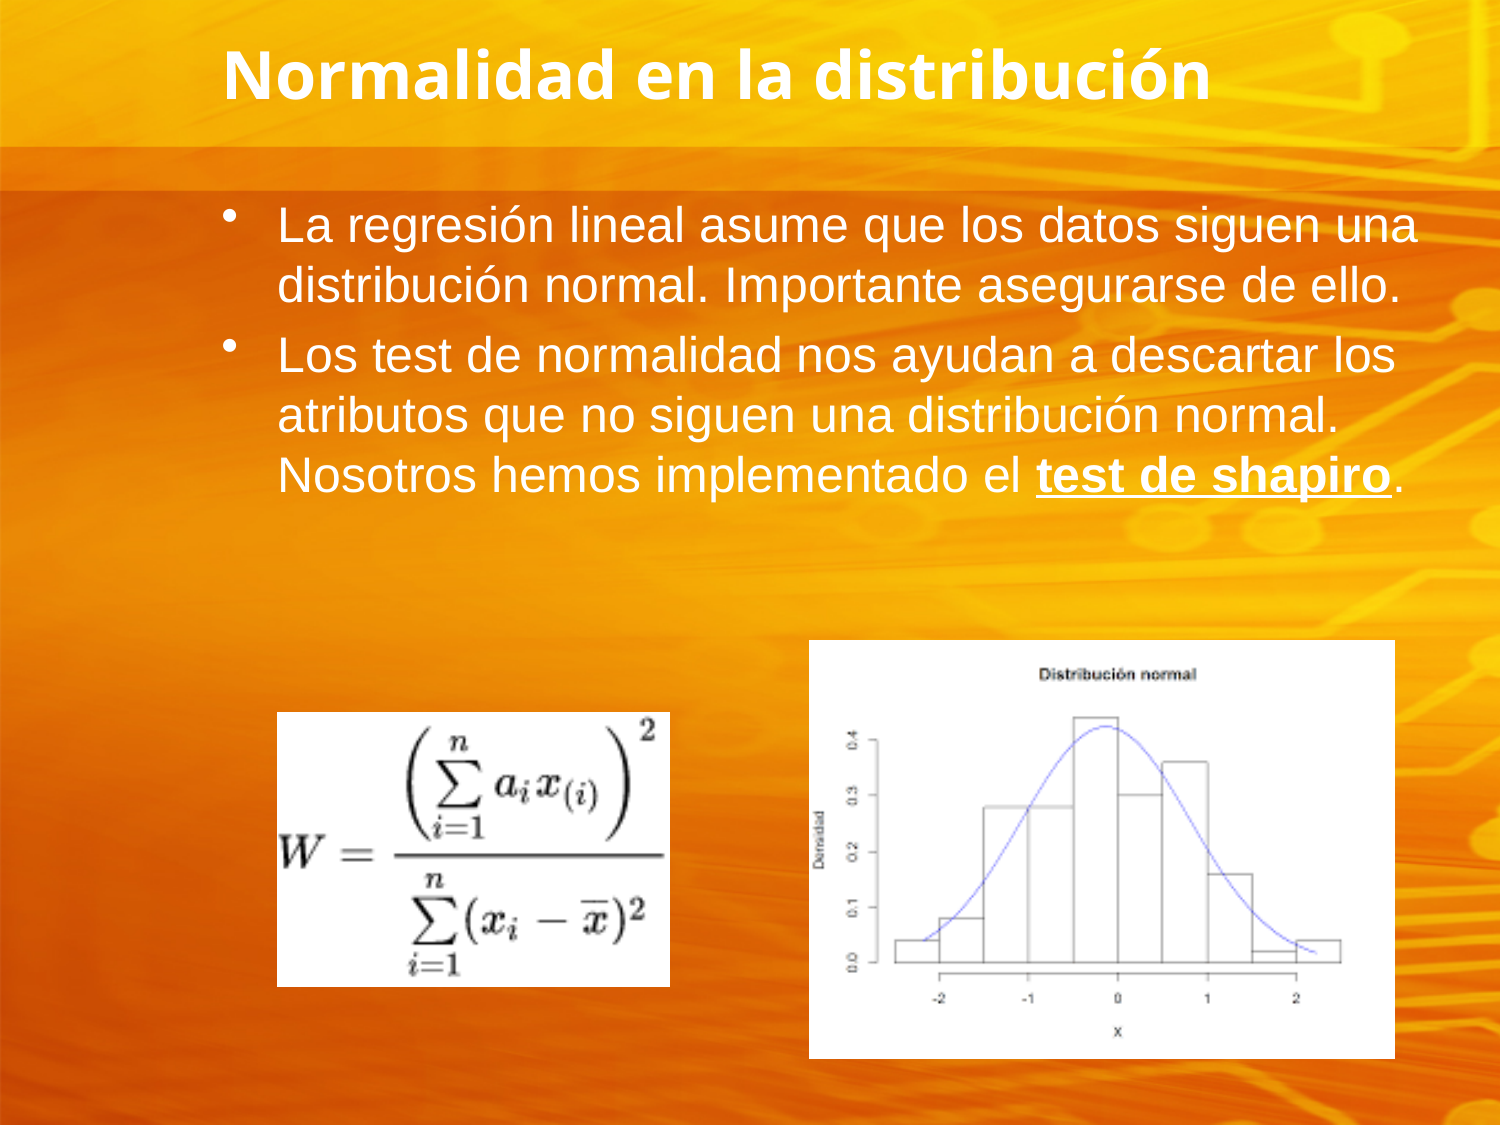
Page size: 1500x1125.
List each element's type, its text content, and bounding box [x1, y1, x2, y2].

list La regresión lineal asume que los datos siguen una distribución normal. Importante asegurarse de ello. Los test de normalidad nos ayudan a descartar los atributos que no siguen una distribución normal. Nosotros hemos implementado el test de shapiro. [206, 184, 1436, 1059]
picture [0, 0, 1500, 1125]
title Normalidad en la distribución [206, 30, 1377, 115]
